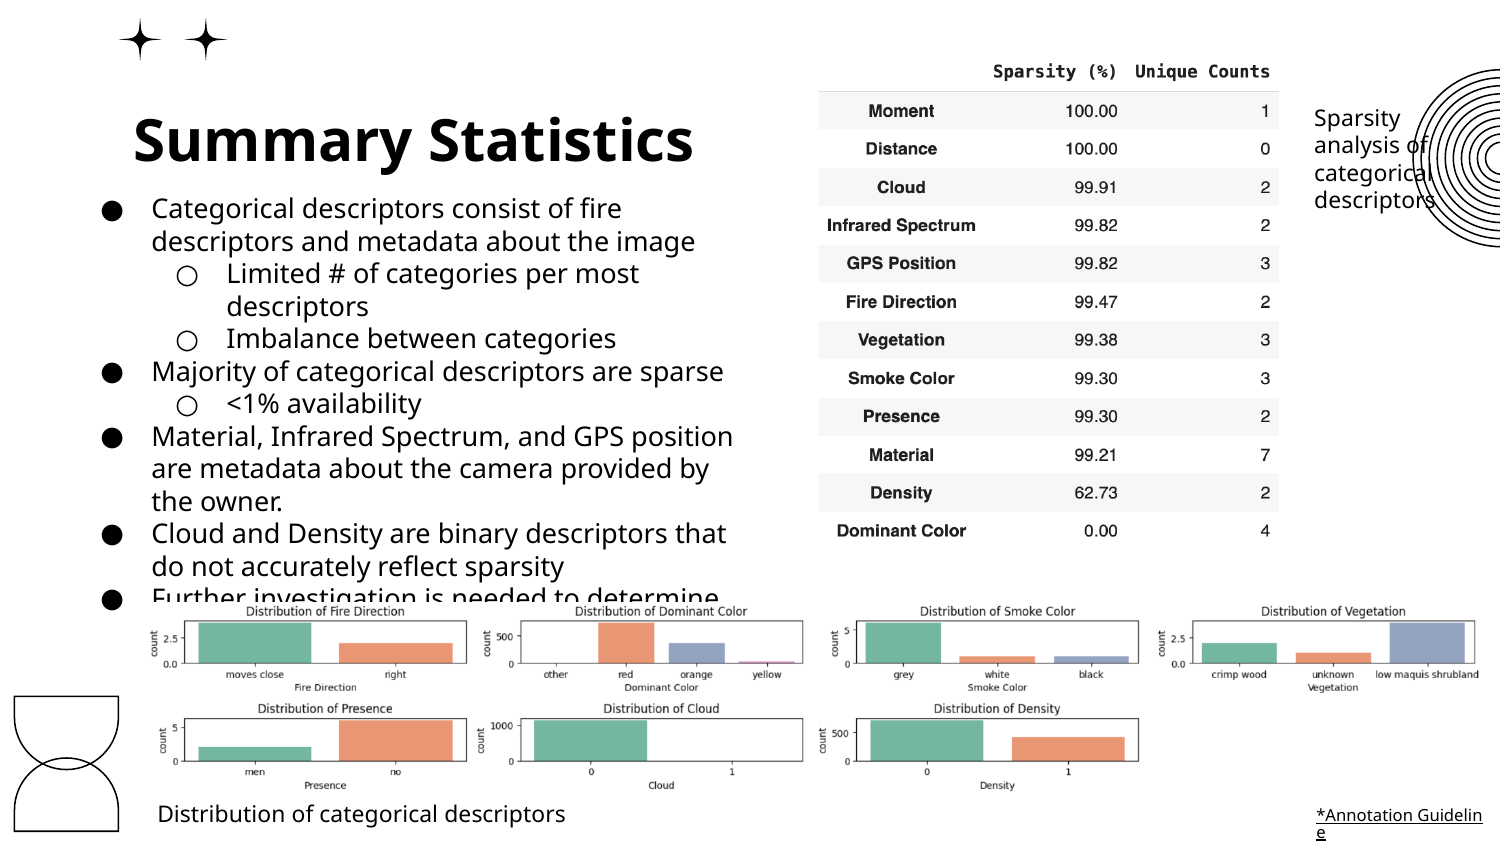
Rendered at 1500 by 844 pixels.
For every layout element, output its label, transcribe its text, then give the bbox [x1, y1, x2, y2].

title Summary Statistics [118, 88, 800, 183]
picture [142, 602, 1483, 799]
text_box Sparsity analysis of categorical descriptors [1305, 88, 1482, 229]
picture [805, 48, 1300, 565]
text_box Distribution of categorical descriptors [142, 805, 1055, 841]
subtitle Categorical descriptors consist of fire descriptors and metadata about the image Limited # of categories per most descriptors Imbalance between categories Majority of categorical descriptors are sparse <1% availability Material, Infrared Spectrum, and GPS position are metadata about the camera provided by the owner. Cloud and Density are binary descriptors that do not accurately reflect sparsity Further investigation is needed to determine whether the rest of the values can be imputed* [61, 176, 766, 378]
text_box *Annotation Guideline [1301, 793, 1500, 840]
